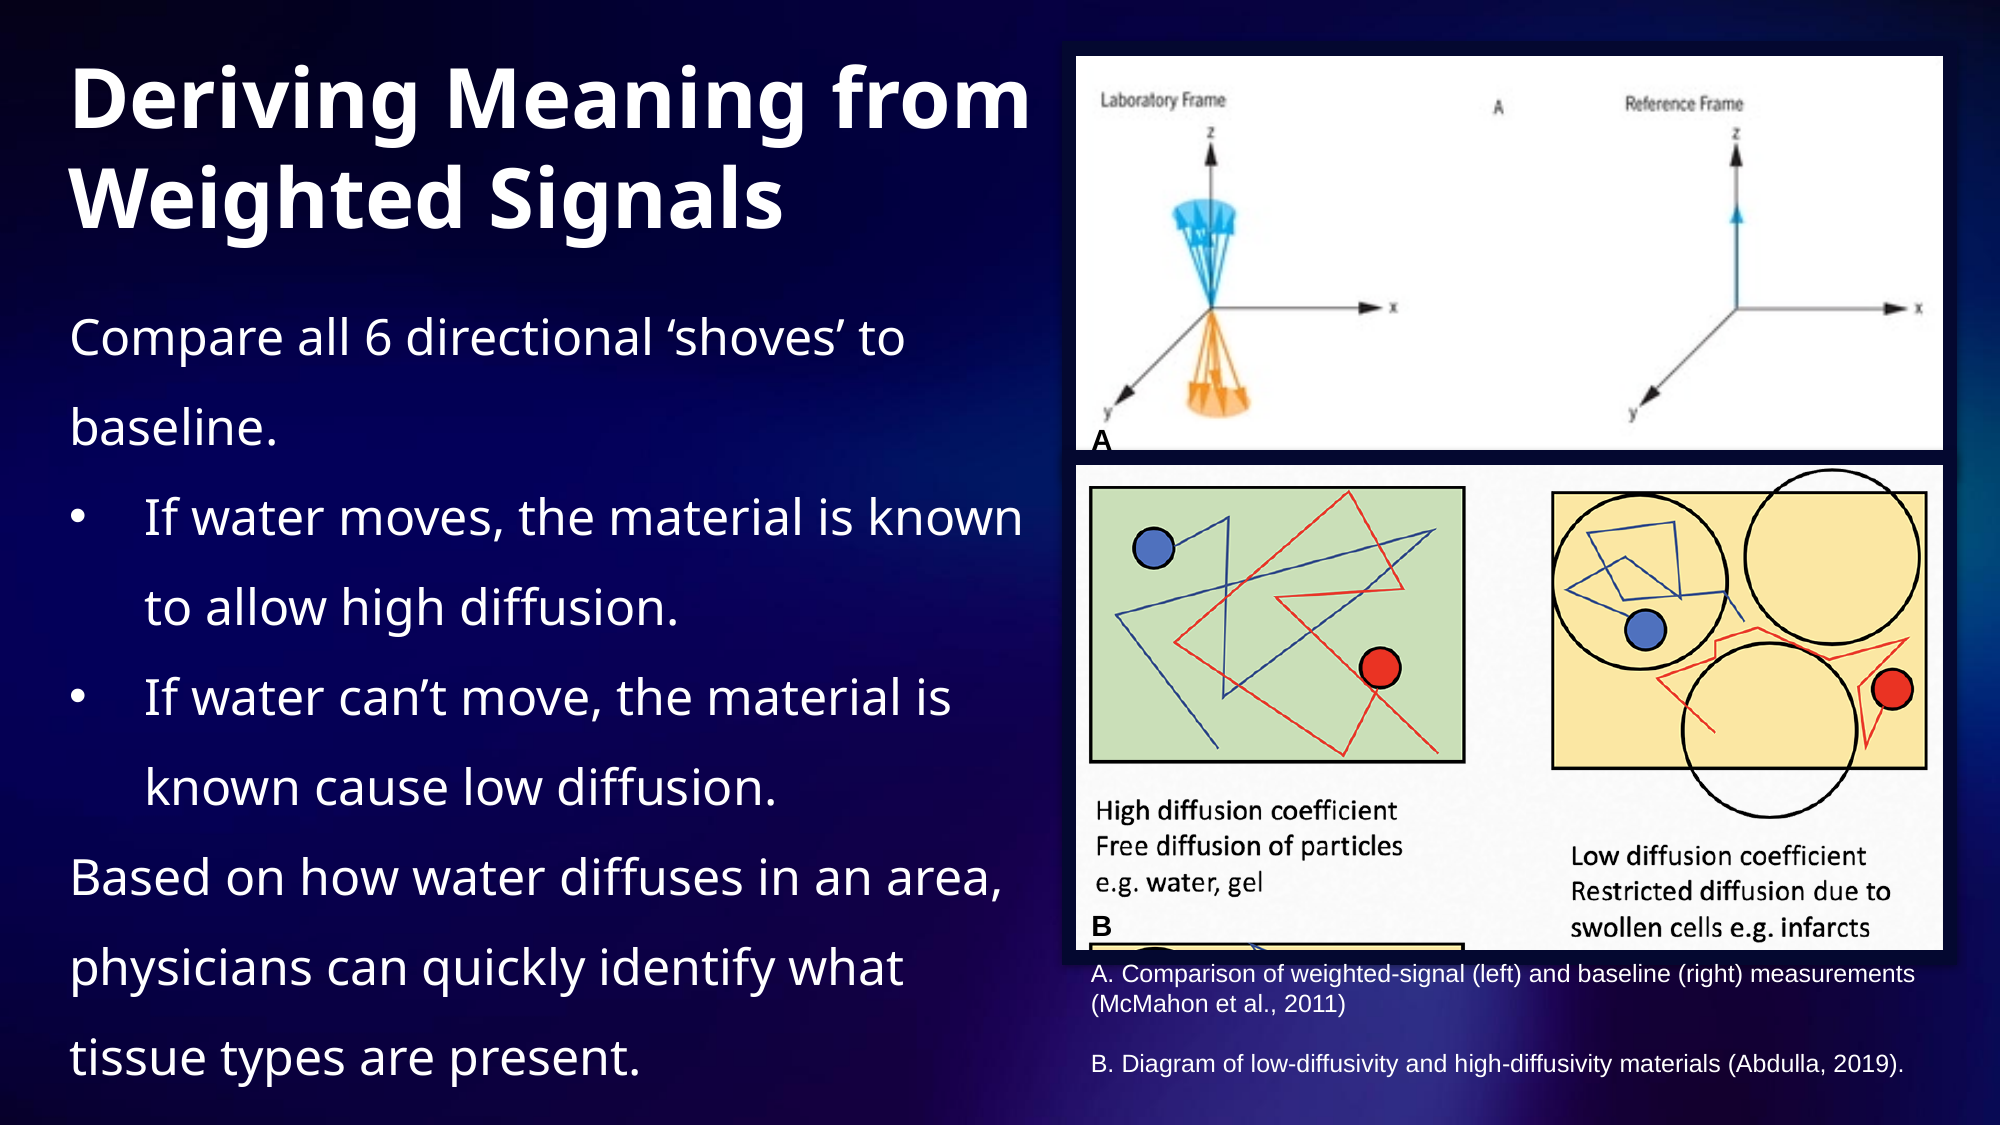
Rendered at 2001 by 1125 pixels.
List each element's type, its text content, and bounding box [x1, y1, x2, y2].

title Deriving Meaning from Weighted Signals [53, 30, 1124, 197]
picture [0, 0, 2000, 1125]
text_box A. Comparison of weighted-signal (left) and baseline (right) measurements (McMahon et al., 2011) B. Diagram of low-diffusivity and high-diffusivity materials (Abdulla, 2019). [1076, 950, 2000, 1115]
text_box Compare all 6 directional ‘shoves’ to baseline. If water moves, the material is known to allow high diffusion. If water can’t move, the material is known cause low diffusion. Based on how water diffuses in an area, physicians can quickly identify what tissue types are present. [29, 260, 1056, 1098]
picture [1075, 55, 1943, 951]
